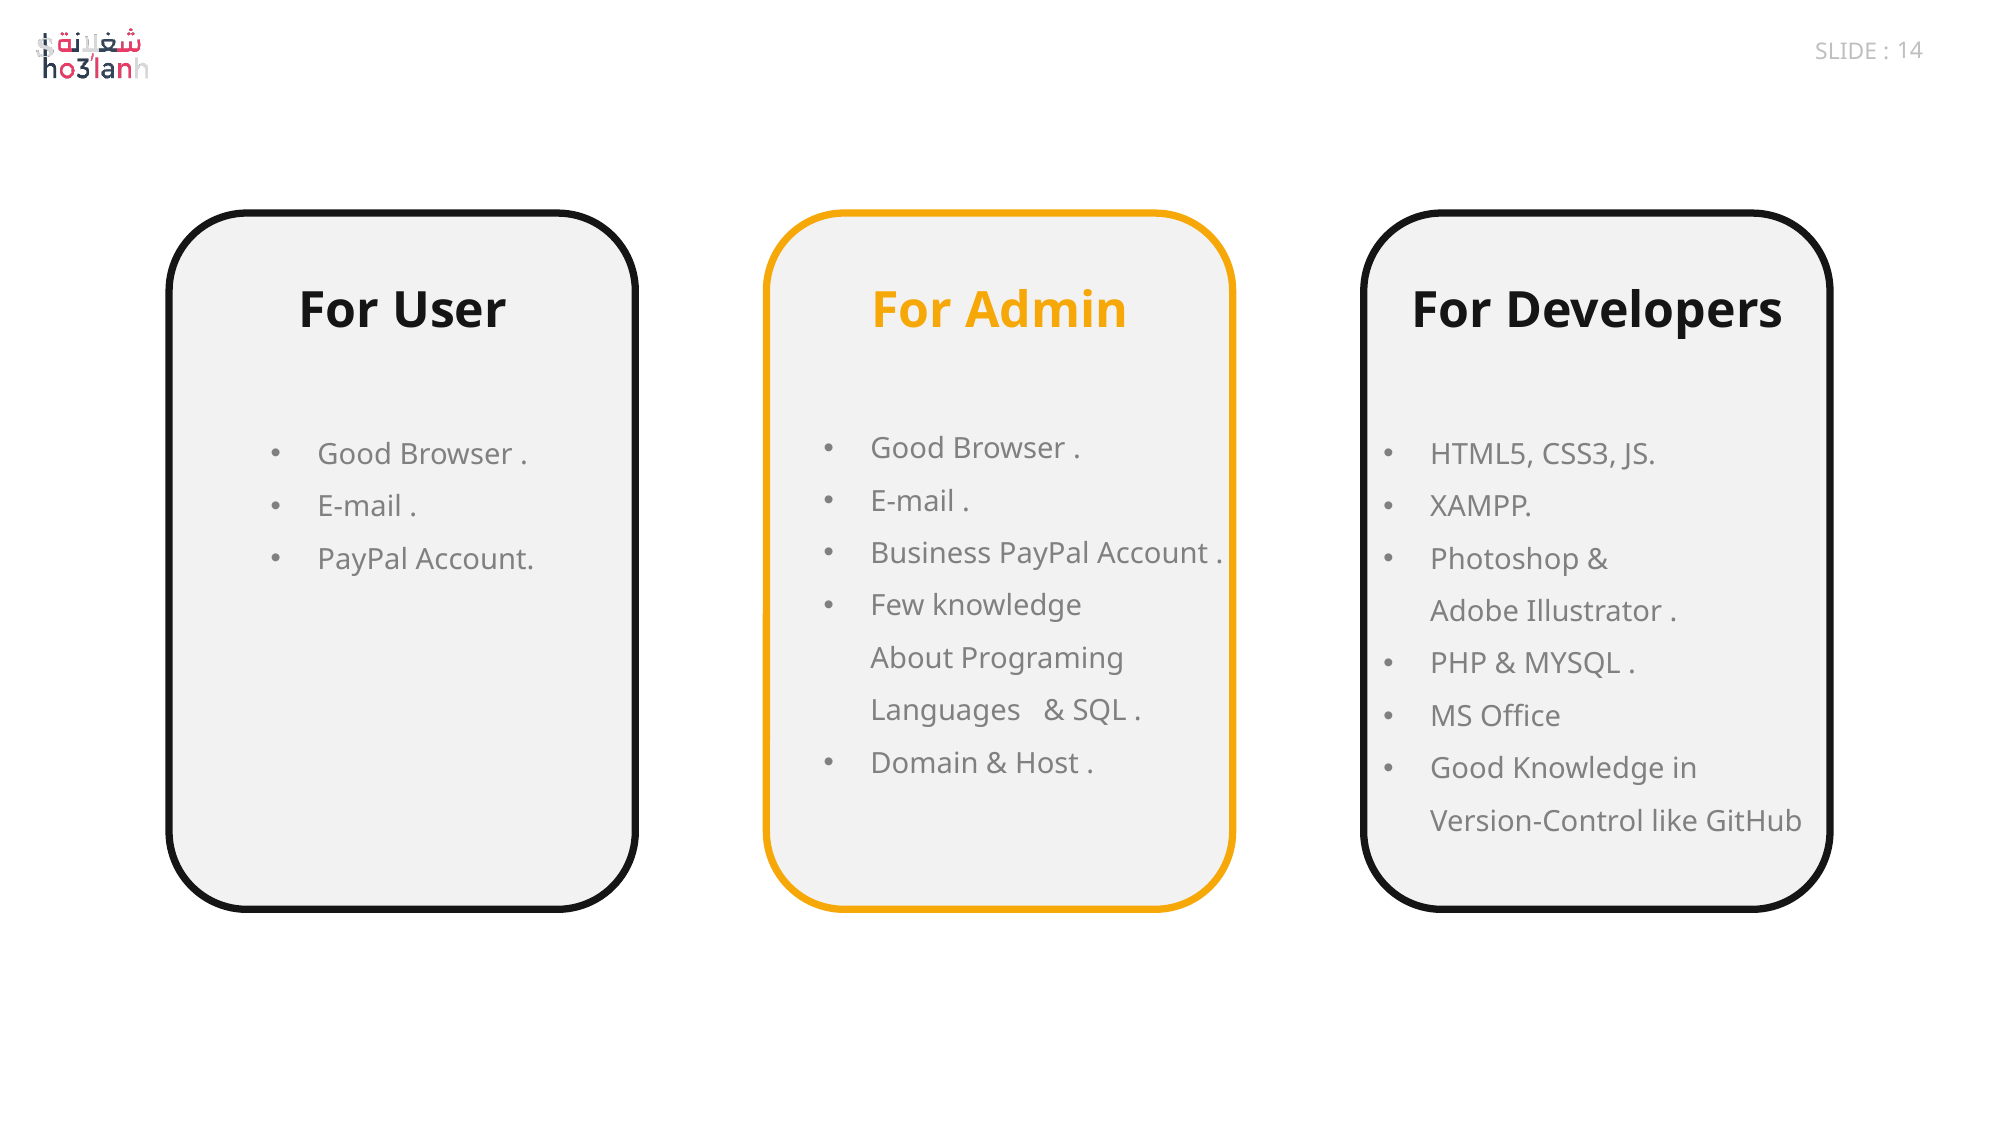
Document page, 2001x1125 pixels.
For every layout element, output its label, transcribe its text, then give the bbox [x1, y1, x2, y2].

text_box [1363, 213, 1831, 910]
text_box [766, 213, 1233, 910]
text_box For Admin [856, 269, 1144, 345]
text_box Good Browser . E-mail . PayPal Account. [255, 410, 550, 583]
picture [34, 13, 148, 89]
text_box For User [283, 269, 522, 345]
text_box [169, 213, 636, 910]
text_box For Developers [1396, 269, 1799, 395]
text_box HTML5, CSS3, JS. XAMPP. Photoshop & Adobe Illustrator . PHP & MYSQL . MS Office Good Knowledge in Version-Control like GitHub [1368, 410, 1826, 845]
text_box Good Browser . E-mail . Business PayPal Account . Few knowledge About Programing Languages & SQL . Domain & Host . [808, 404, 1239, 787]
